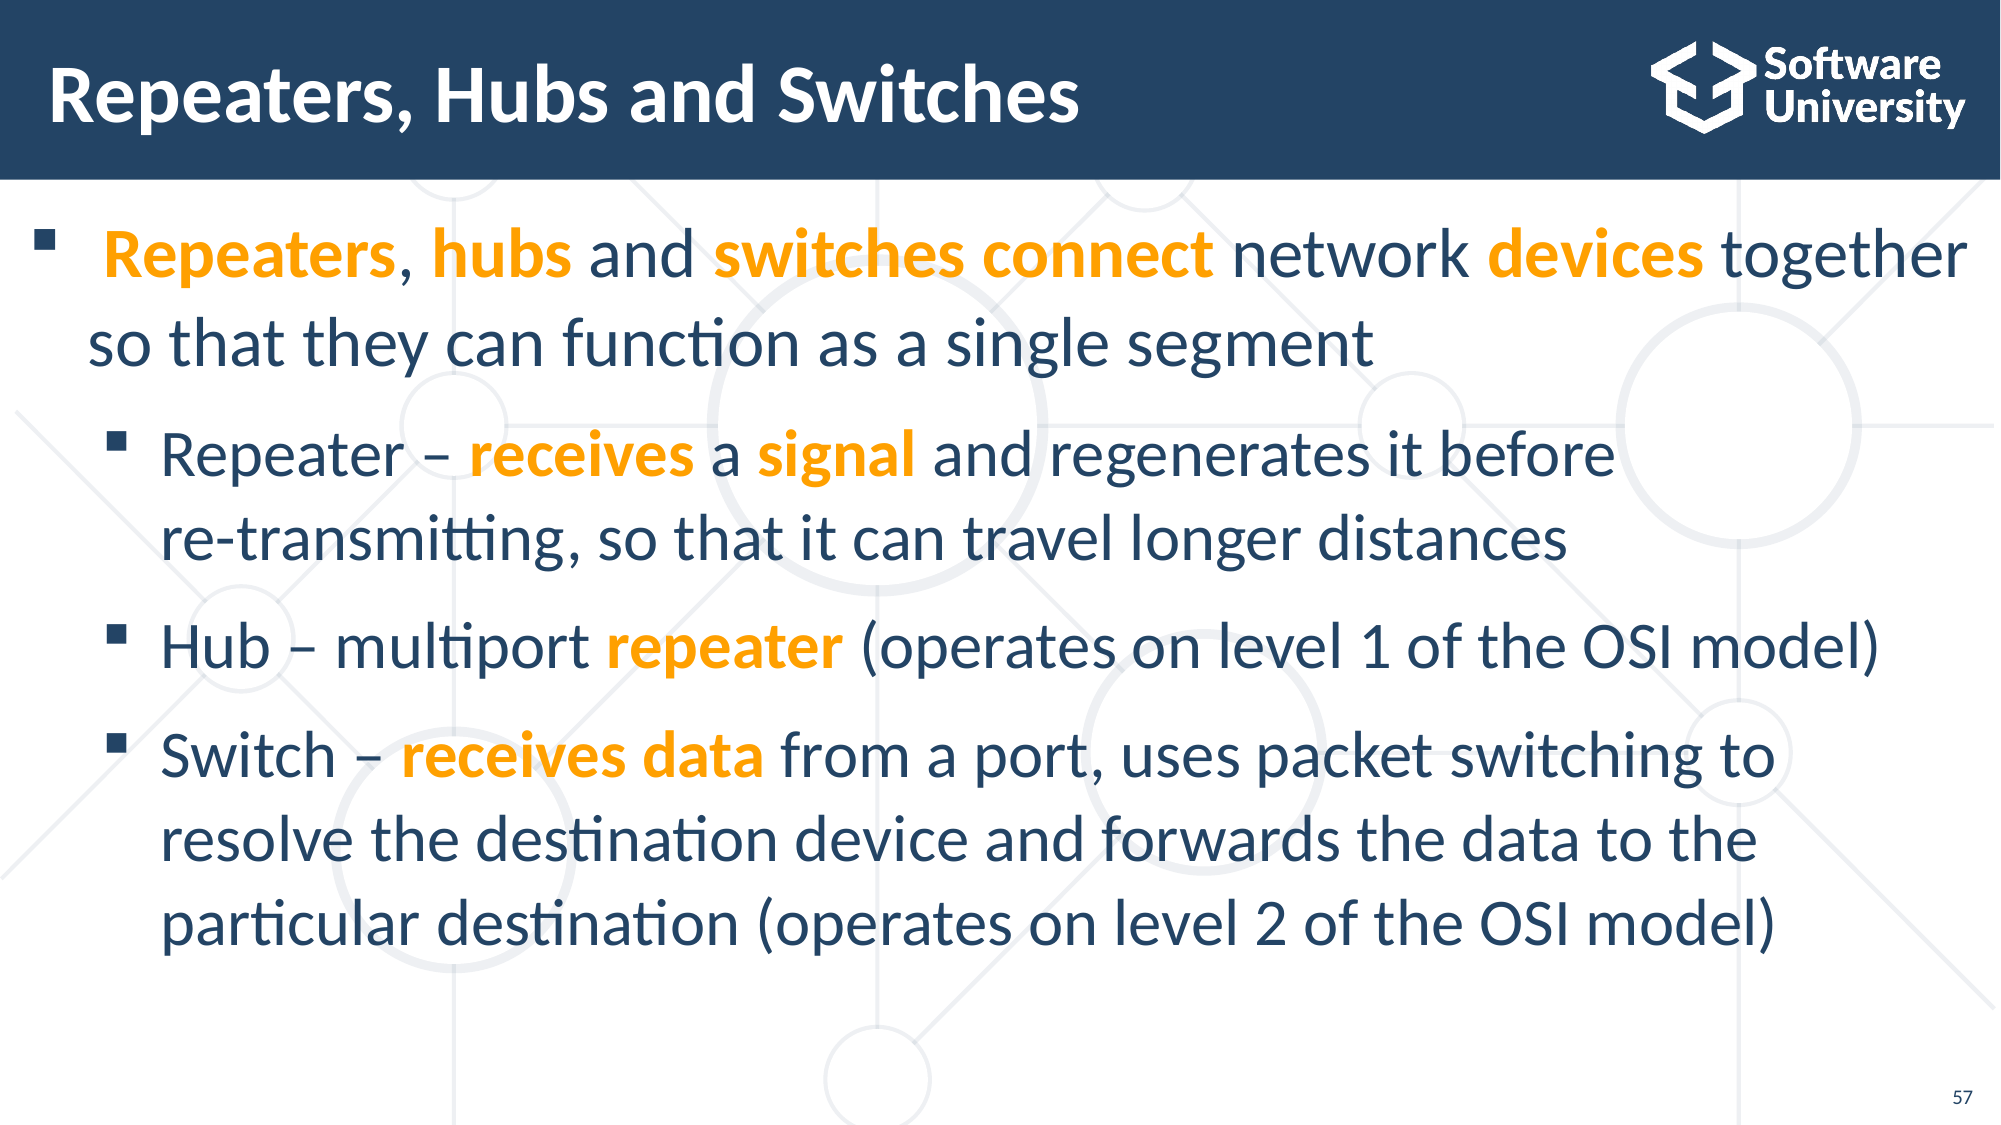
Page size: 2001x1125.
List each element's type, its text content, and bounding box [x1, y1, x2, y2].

title Repeaters, Hubs and Switches [31, 16, 1625, 162]
picture [1651, 41, 1966, 134]
slide_number 57 [1927, 1067, 1989, 1117]
list Repeaters, hubs and switches connect network devices together so that they can function as a single segment Repeater – receives a signal and regenerates it before re-transmitting, so that it can travel longer distances Hub – multiport repeater (operates on level 1 of the OSI model) Switch – receives data from a port, uses packet switching to resolve the destination device and forwards the data to the particular destination (operates on level 2 of the OSI model) [10, 196, 1989, 1104]
